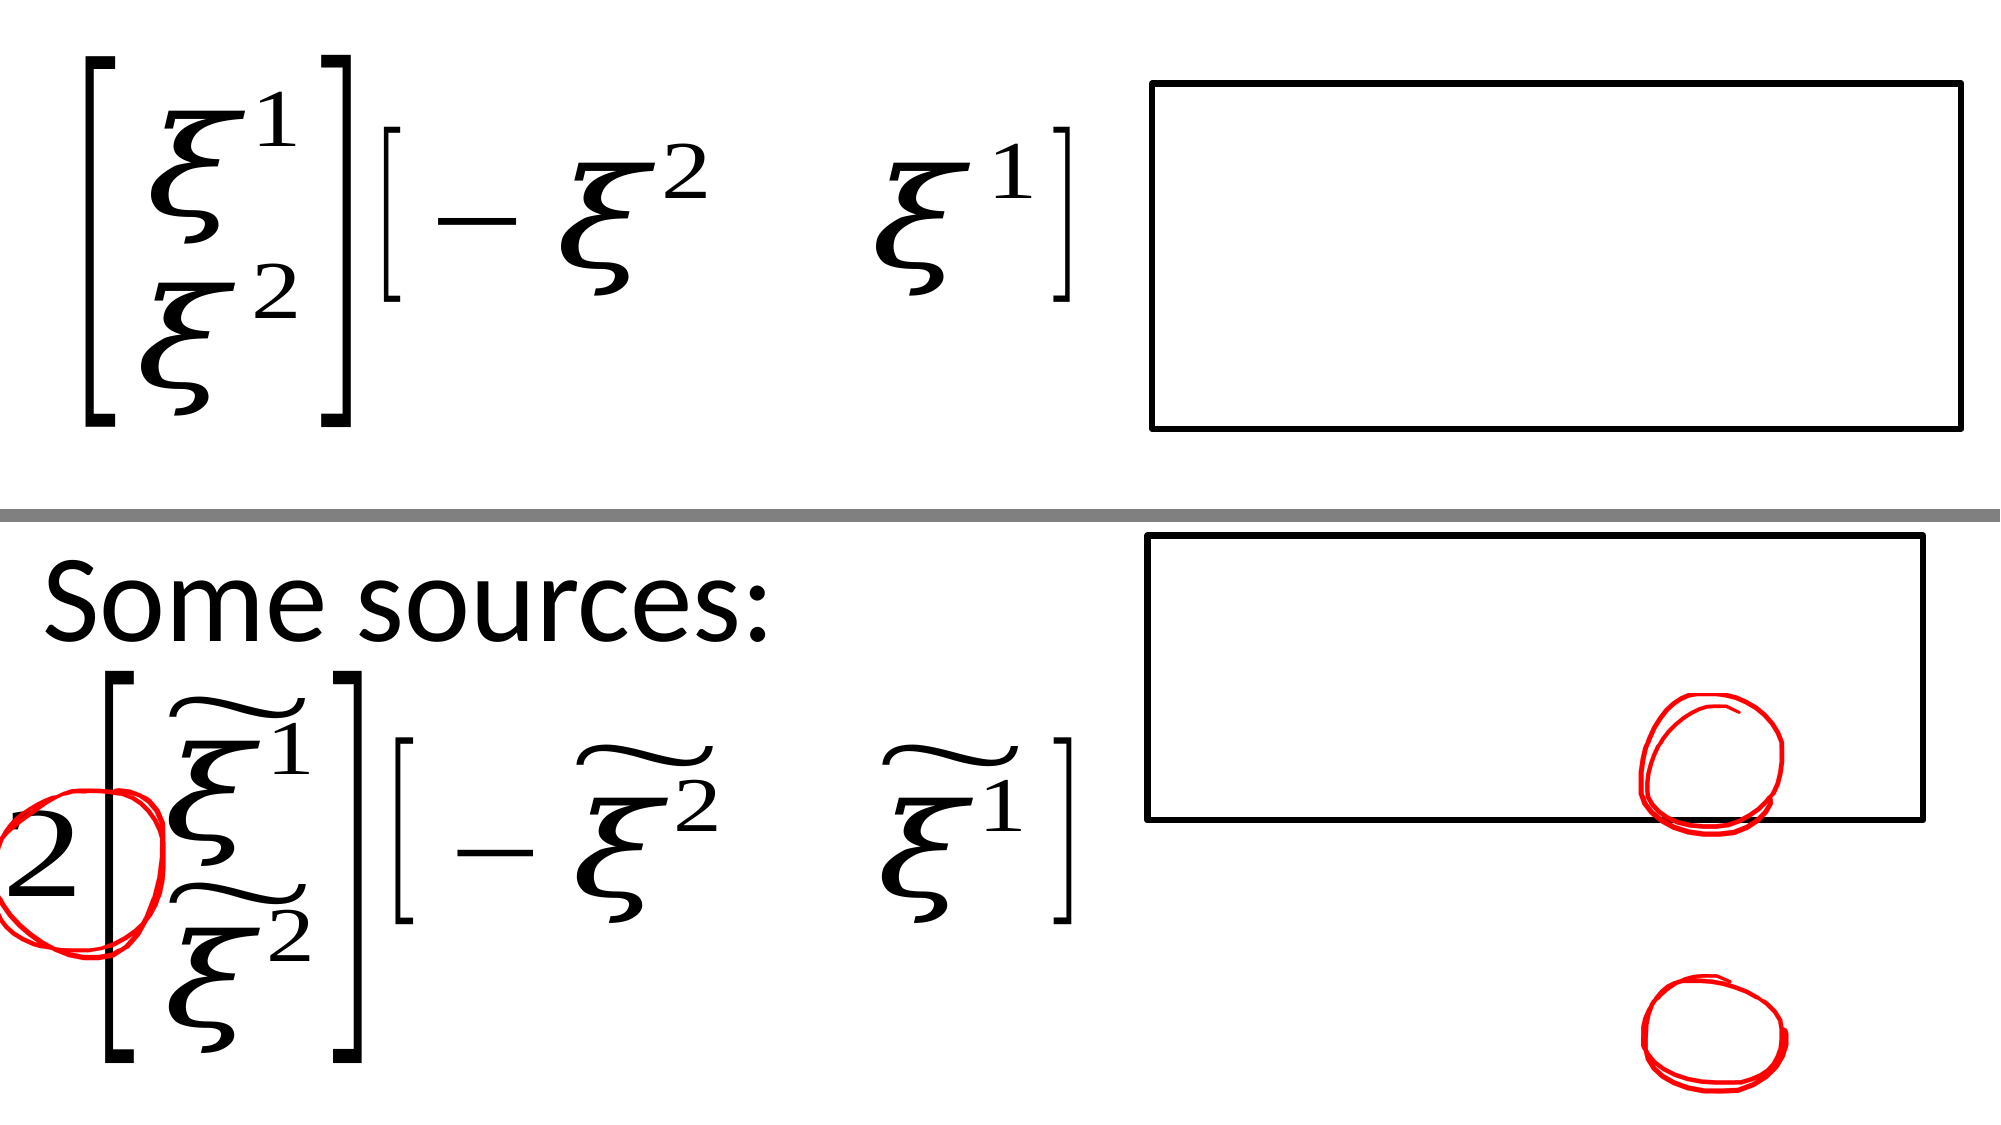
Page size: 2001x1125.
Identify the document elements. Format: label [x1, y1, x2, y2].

text_box [1, 508, 1924, 1106]
